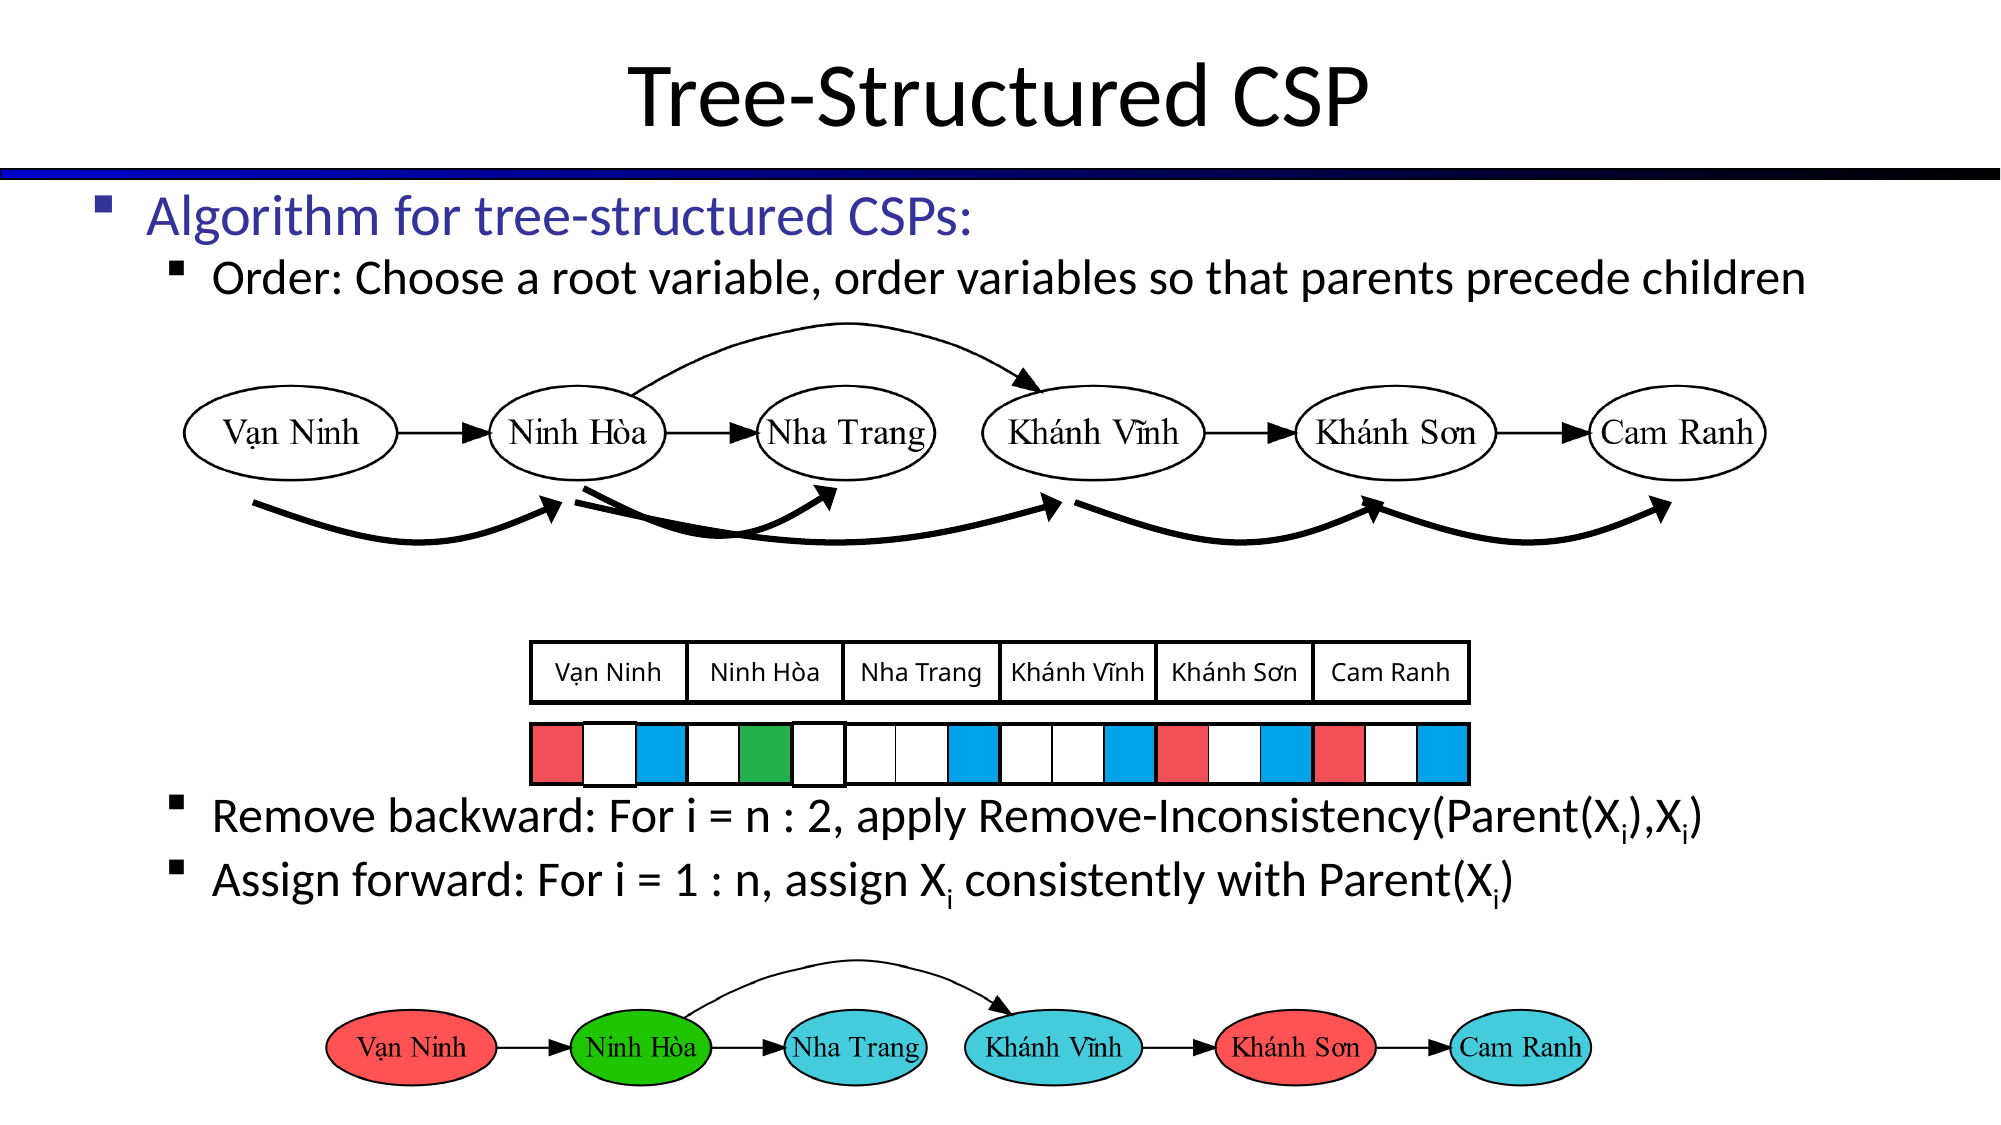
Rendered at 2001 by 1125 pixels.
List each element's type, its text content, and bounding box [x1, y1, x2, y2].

title Tree-Structured CSP [0, 0, 2000, 184]
list Algorithm for tree-structured CSPs: Order: Choose a root variable, order variables so that parents precede children Remove backward: For i = n : 2, apply Remove-Inconsistency(Parent(Xi),Xi) Assign forward: For i = 1 : n, assign Xi consistently with Parent(Xi) [74, 183, 1876, 1034]
picture [307, 949, 1601, 1101]
picture [174, 312, 1776, 491]
text_box [610, 502, 816, 536]
